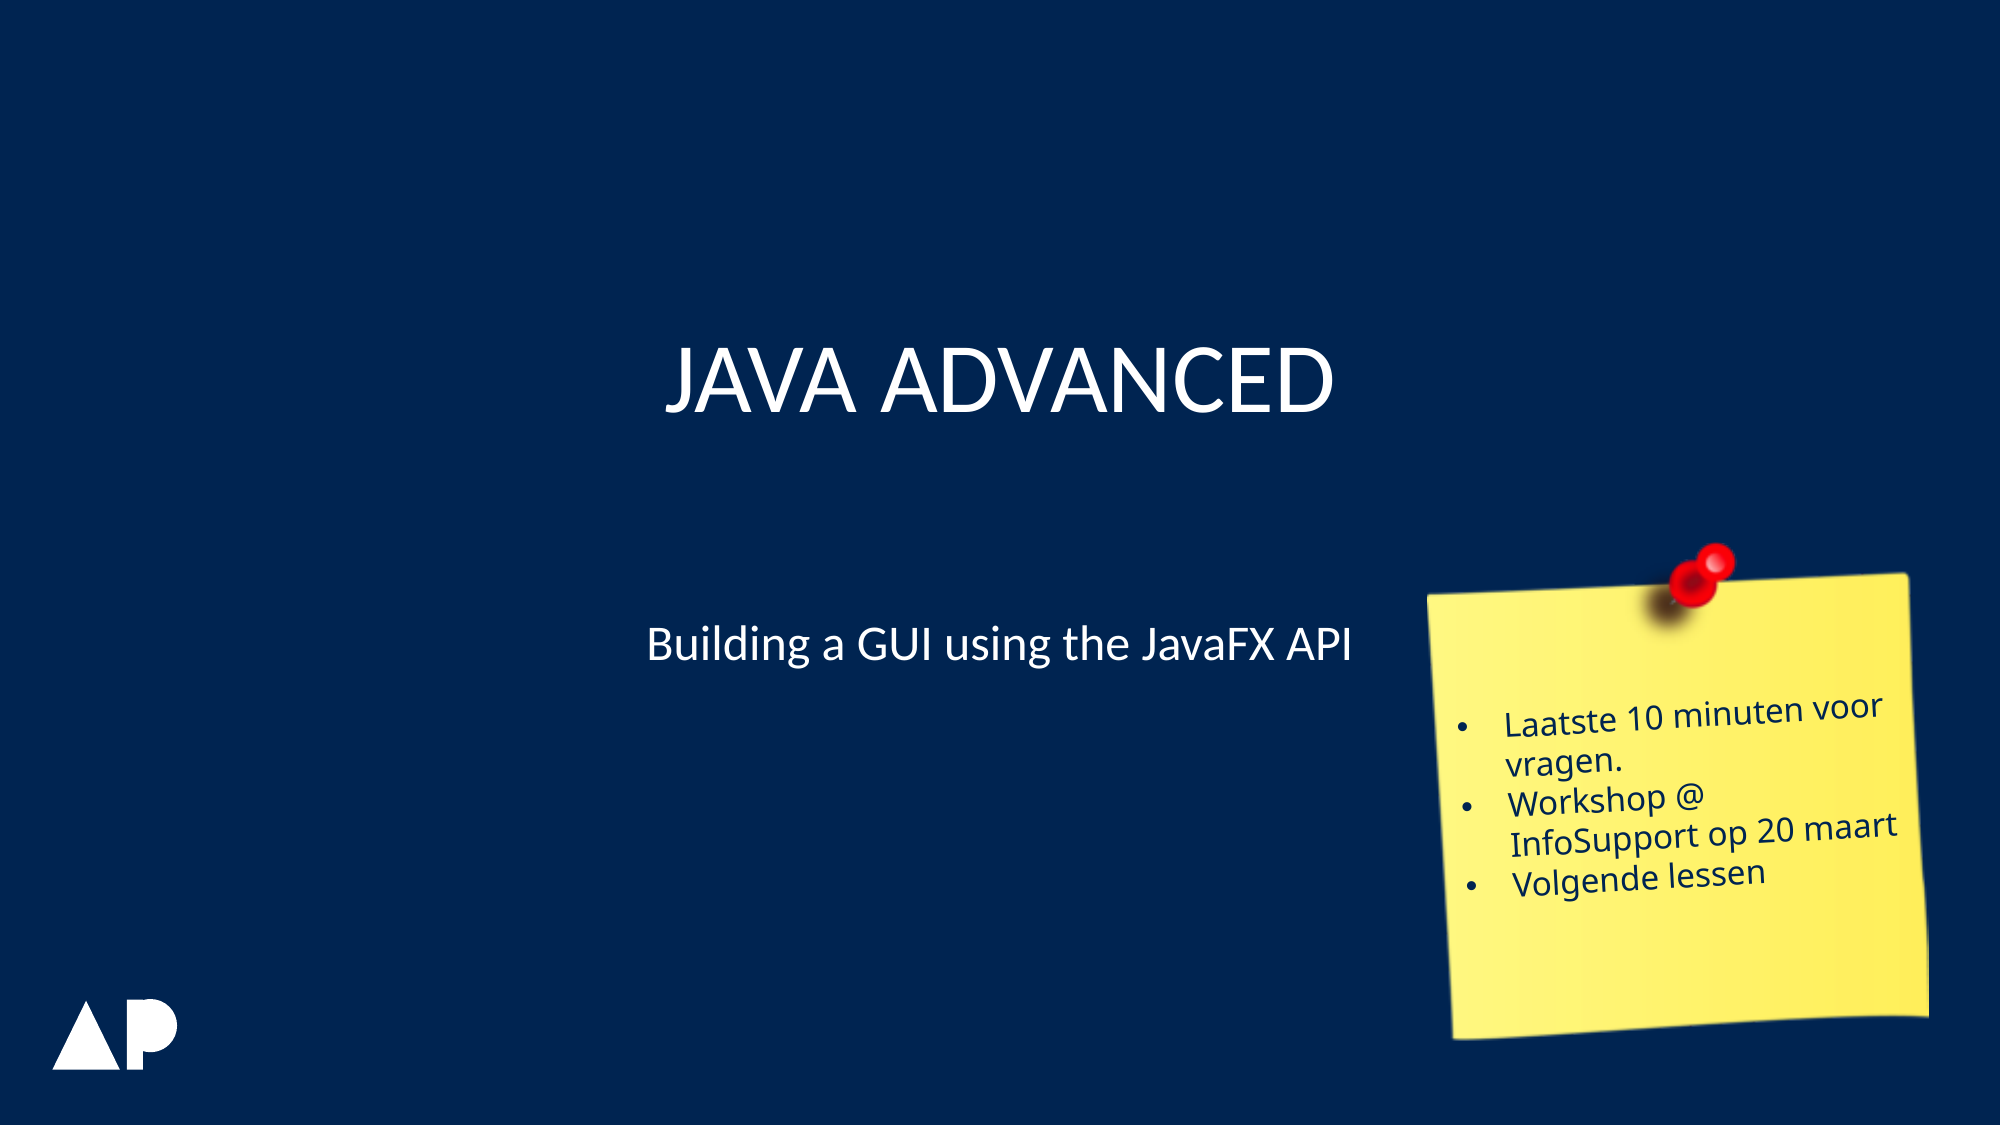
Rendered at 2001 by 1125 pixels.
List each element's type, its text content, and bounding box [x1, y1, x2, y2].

picture [1427, 542, 1929, 1043]
subtitle Building a GUI using the JavaFX API [261, 590, 1427, 863]
title Java advanced [261, 184, 1739, 576]
